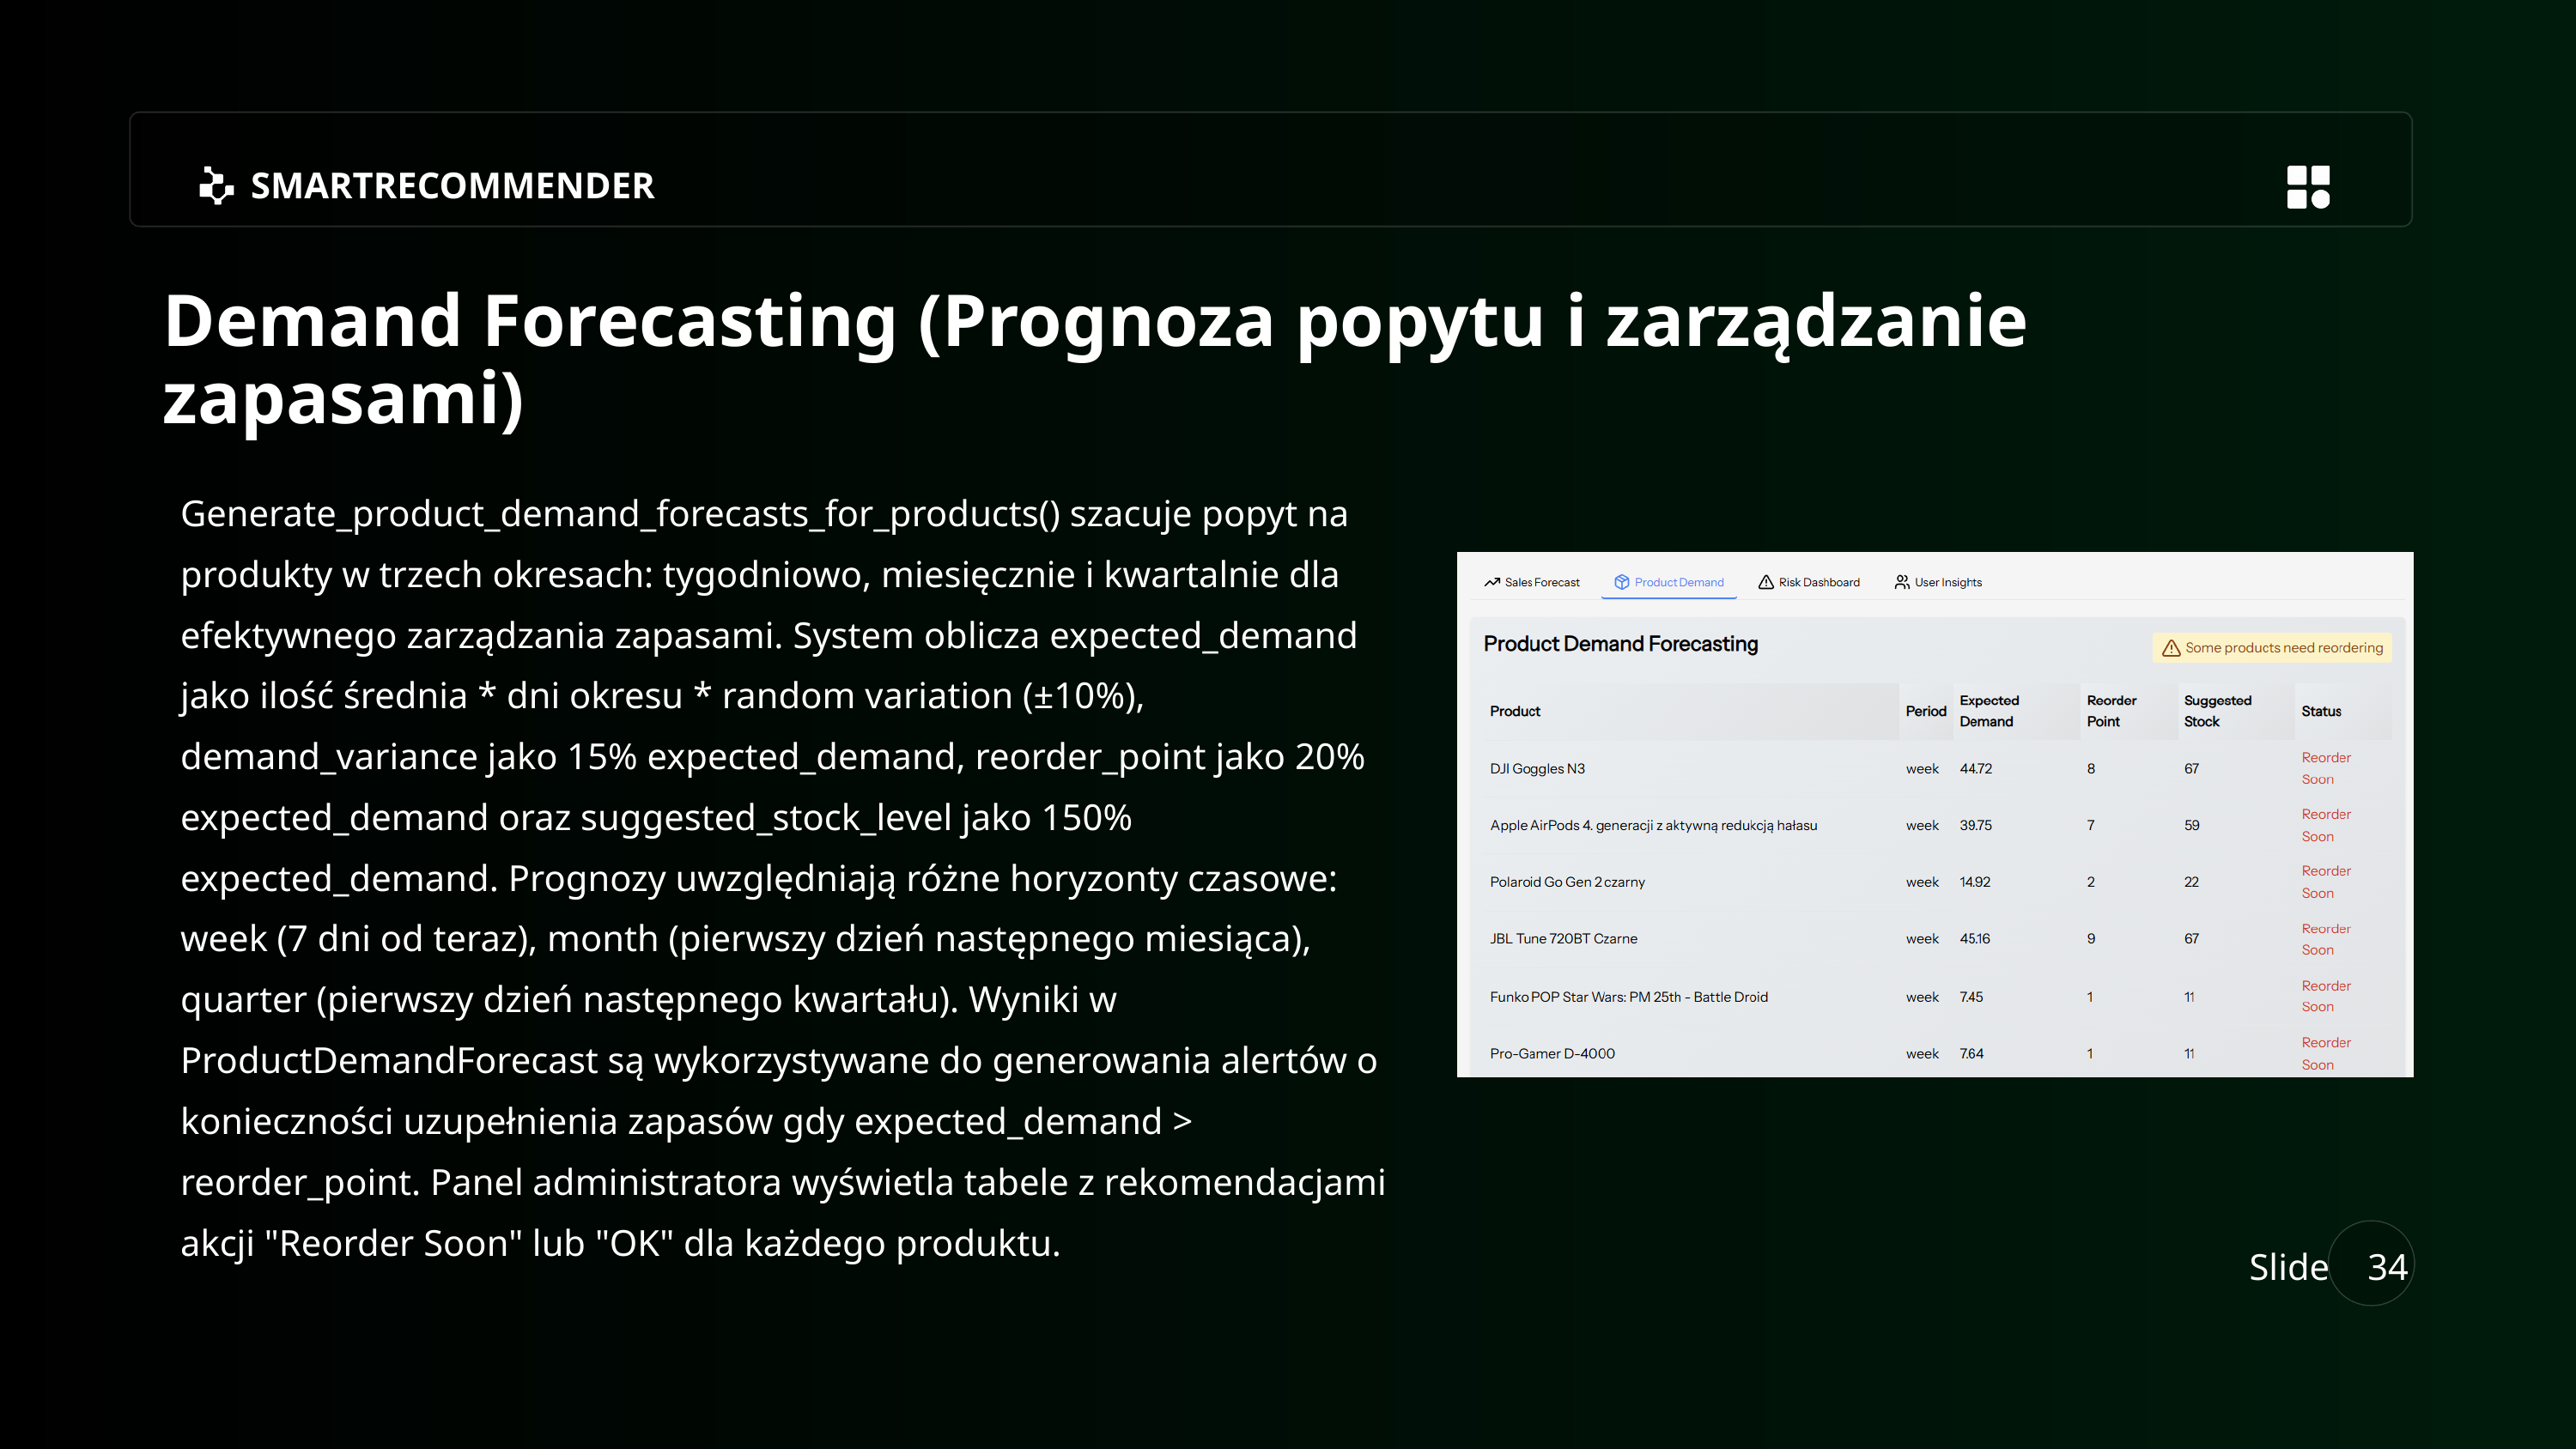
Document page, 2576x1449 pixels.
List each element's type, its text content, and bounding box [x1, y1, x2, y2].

text_box [199, 166, 234, 205]
text_box [2287, 166, 2330, 209]
text_box Generate_product_demand_forecasts_for_products() szacuje popyt na produkty w trzech okresach: tygodniowo, miesięcznie i kwartalnie dla efektywnego zarządzania zapasami. System oblicza expected_demand jako ilość średnia * dni okresu * random variation (±10%), demand_variance jako 15% expected_demand, reorder_point jako 20% expected_demand oraz suggested_stock_level jako 150% expected_demand. Prognozy uwzględniają różne horyzonty czasowe: week (7 dni od teraz), month (pierwszy dzień następnego miesiąca), quarter (pierwszy dzień następnego kwartału). Wyniki w ProductDemandForecast są wykorzystywane do generowania alertów o konieczności uzupełnienia zapasów gdy expected_demand > reorder_point. Panel administratora wyświetla tabele z rekomendacjami akcji "Reorder Soon" lub "OK" dla każdego produktu. [179, 472, 1424, 1264]
picture [1456, 552, 2414, 1078]
text_box 34 [2363, 1226, 2413, 1288]
text_box [2326, 1180, 2451, 1343]
text_box [125, 91, 2451, 263]
text_box Demand Forecasting (Prognoza popytu i zarządzanie zapasami) [163, 284, 2157, 438]
text_box Slide [2150, 1226, 2330, 1288]
text_box SMARTRECOMMENDER [251, 172, 679, 207]
